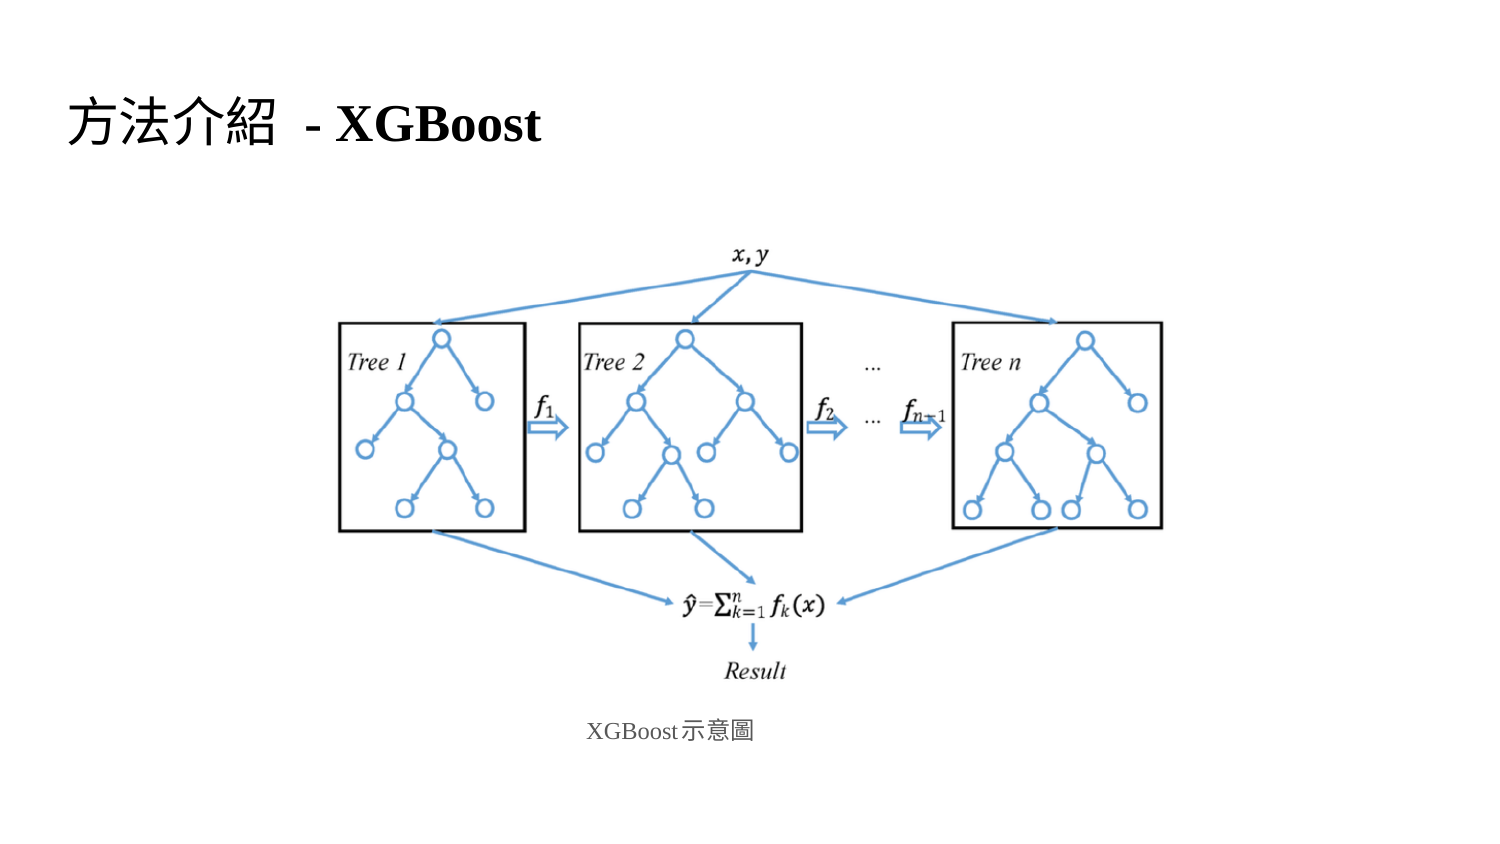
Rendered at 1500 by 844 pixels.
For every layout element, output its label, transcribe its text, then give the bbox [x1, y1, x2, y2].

title 方法介紹 - XGBoost [51, 72, 1449, 167]
picture [327, 216, 1173, 696]
list XGBoost示意圖 [337, 703, 1328, 760]
